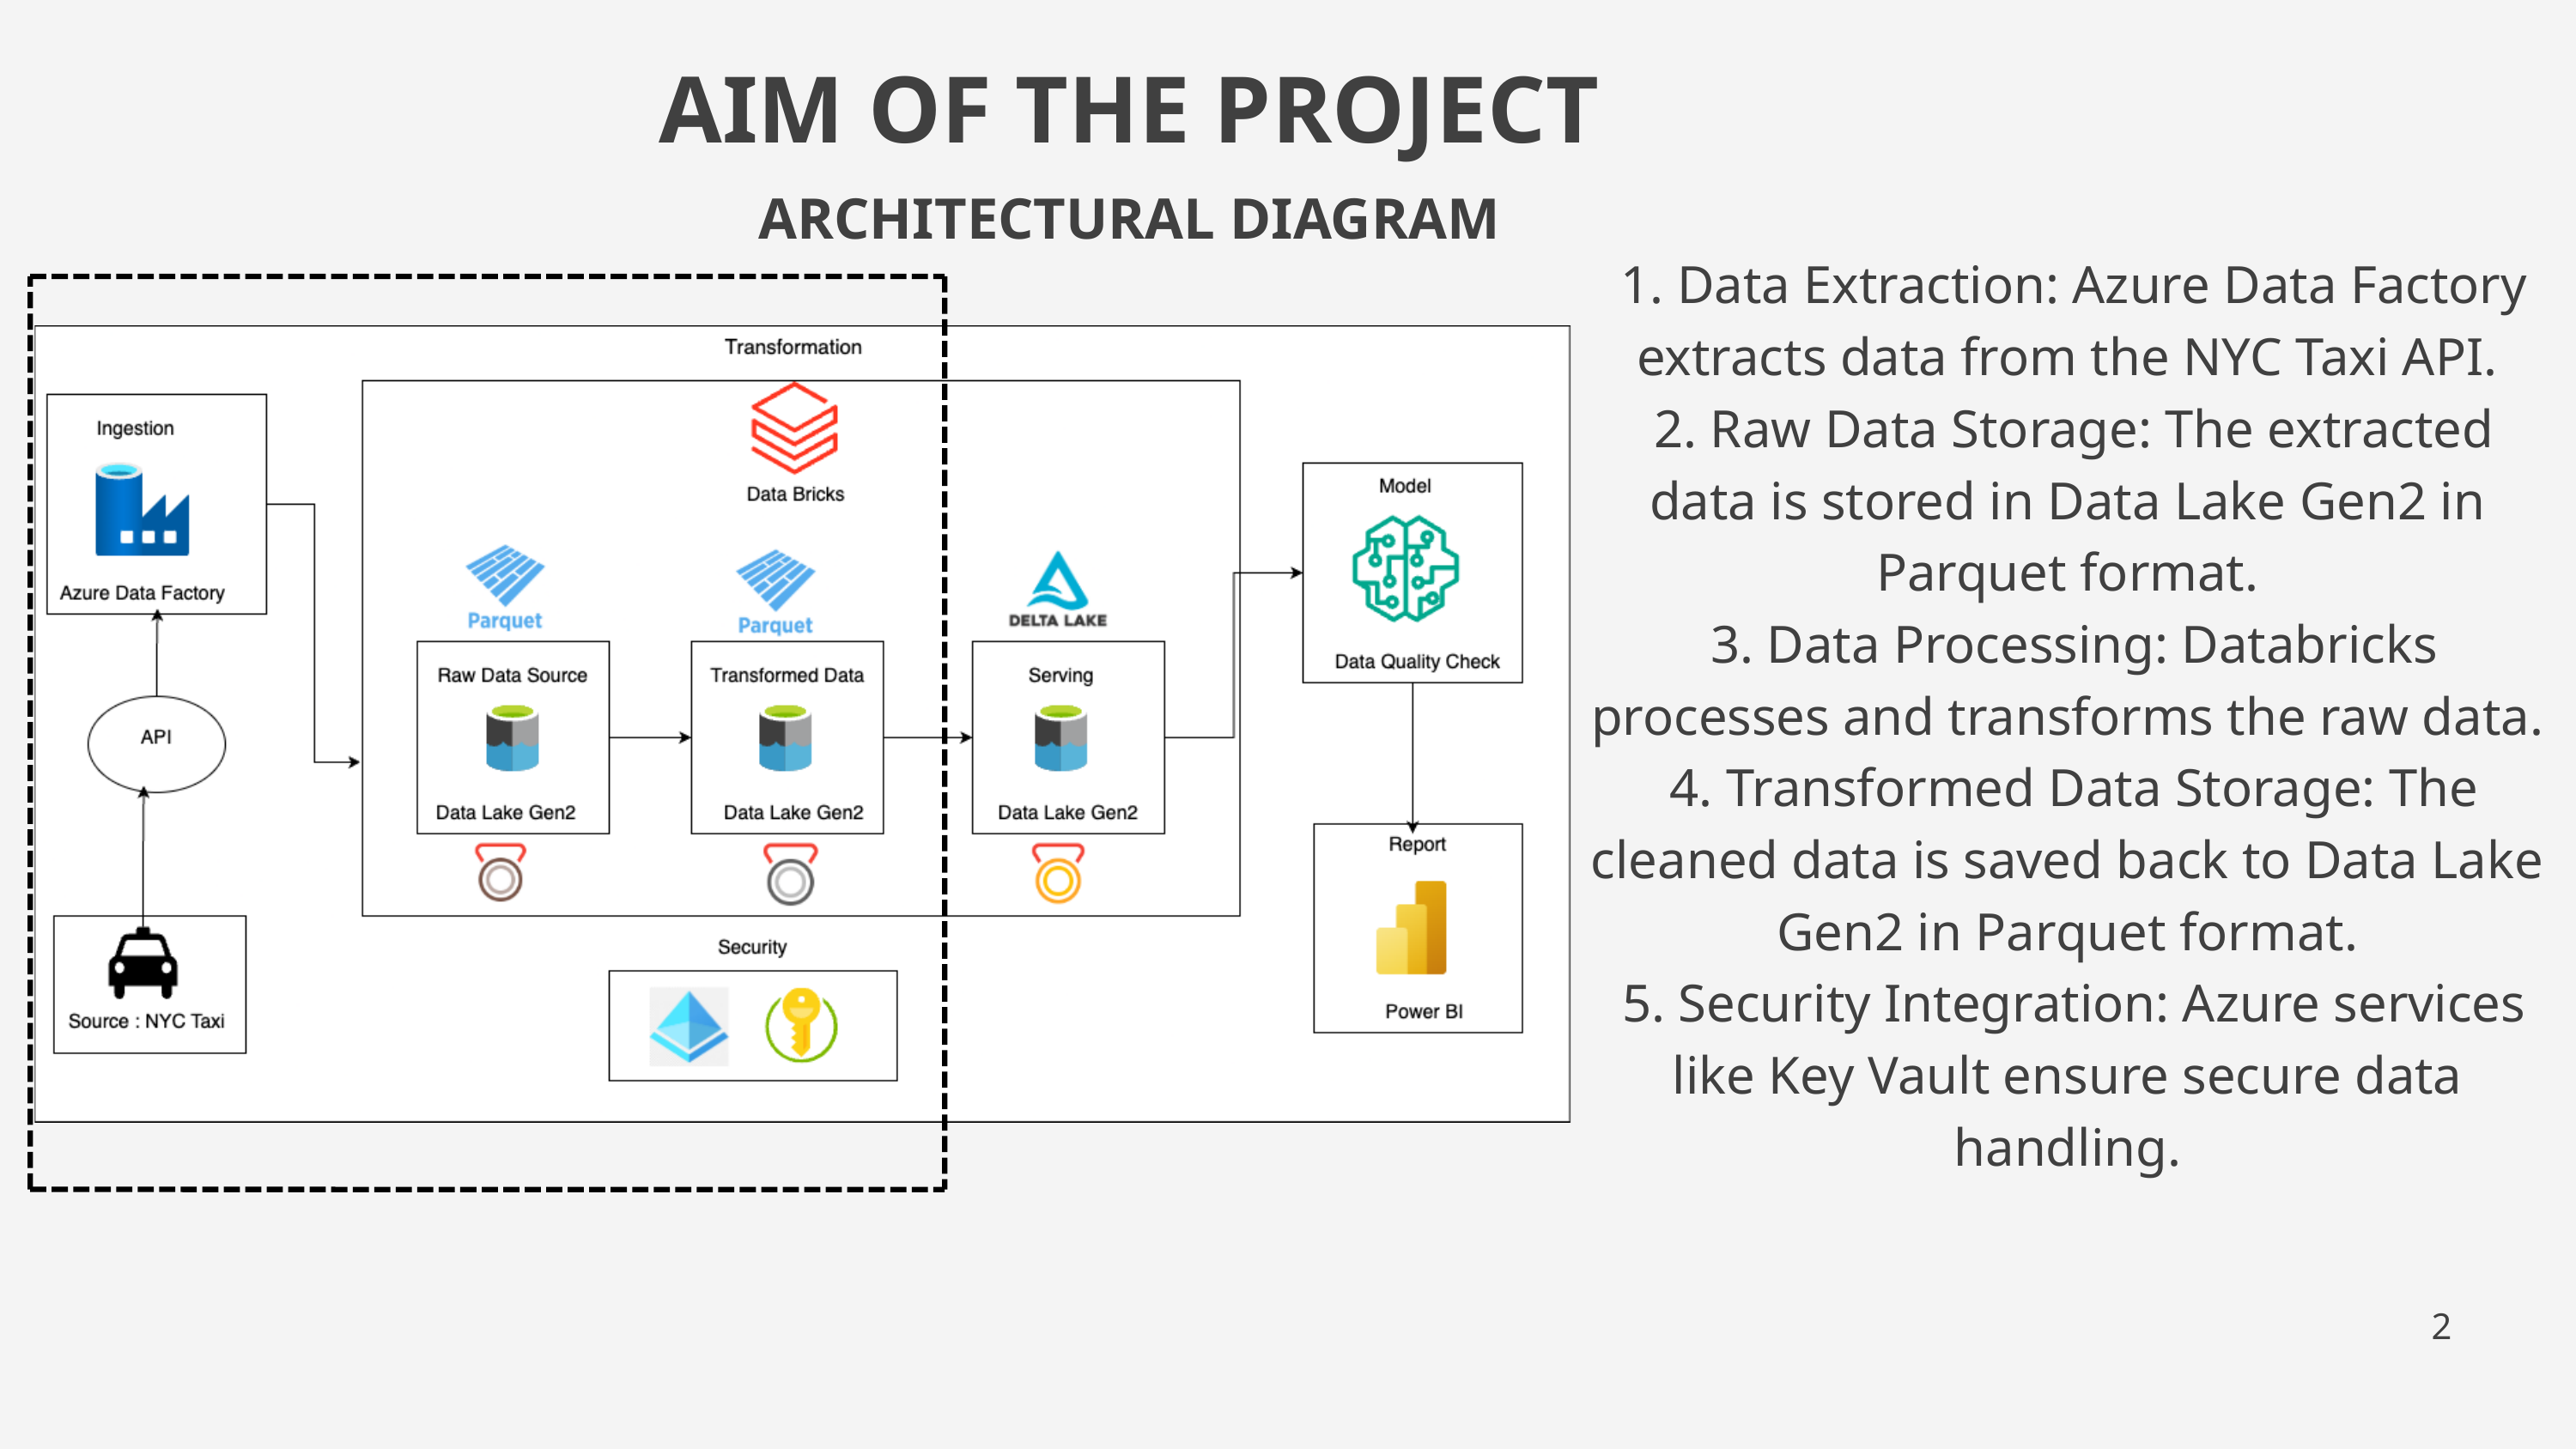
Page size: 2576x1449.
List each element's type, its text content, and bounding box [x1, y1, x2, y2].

text_box 2 [2431, 1296, 2452, 1348]
text_box AIM OF THE PROJECT [211, 48, 2047, 161]
text_box 1. Data Extraction: Azure Data Factory extracts data from the NYC Taxi API. 2. Raw Data Storage: The extracted data is stored in Data Lake Gen2 in Parquet format. 3. Data Processing: Databricks processes and transforms the raw data. 4. Transformed Data Storage: The cleaned data is saved back to Data Lake Gen2 in Parquet format. 5. Security Integration: Azure services like Key Vault ensure secure data handling. [1581, 242, 2555, 1248]
text_box [34, 325, 1571, 1123]
text_box ARCHITECTURAL DIAGRAM [211, 182, 2047, 251]
